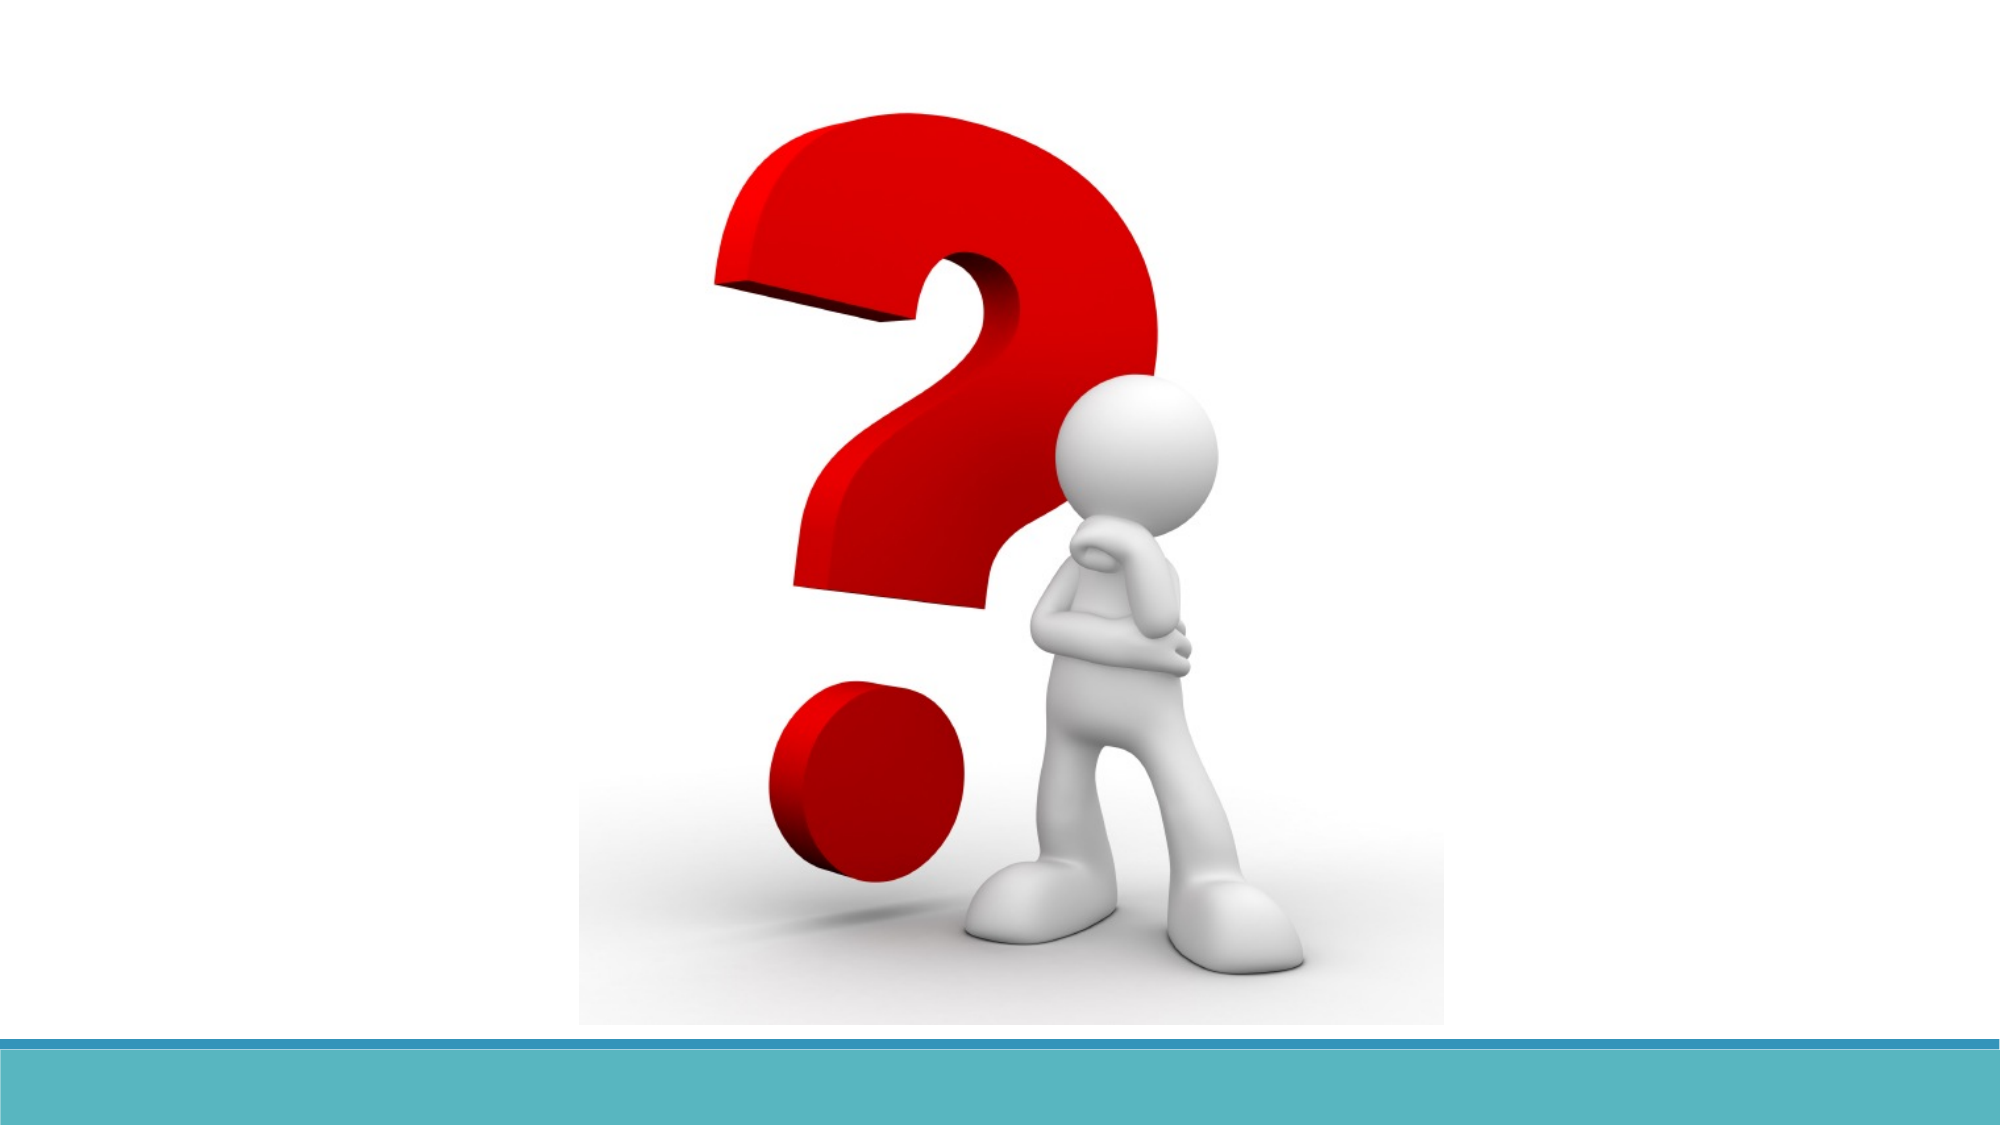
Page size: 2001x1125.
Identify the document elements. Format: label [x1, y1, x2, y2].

picture [578, 63, 1444, 1026]
